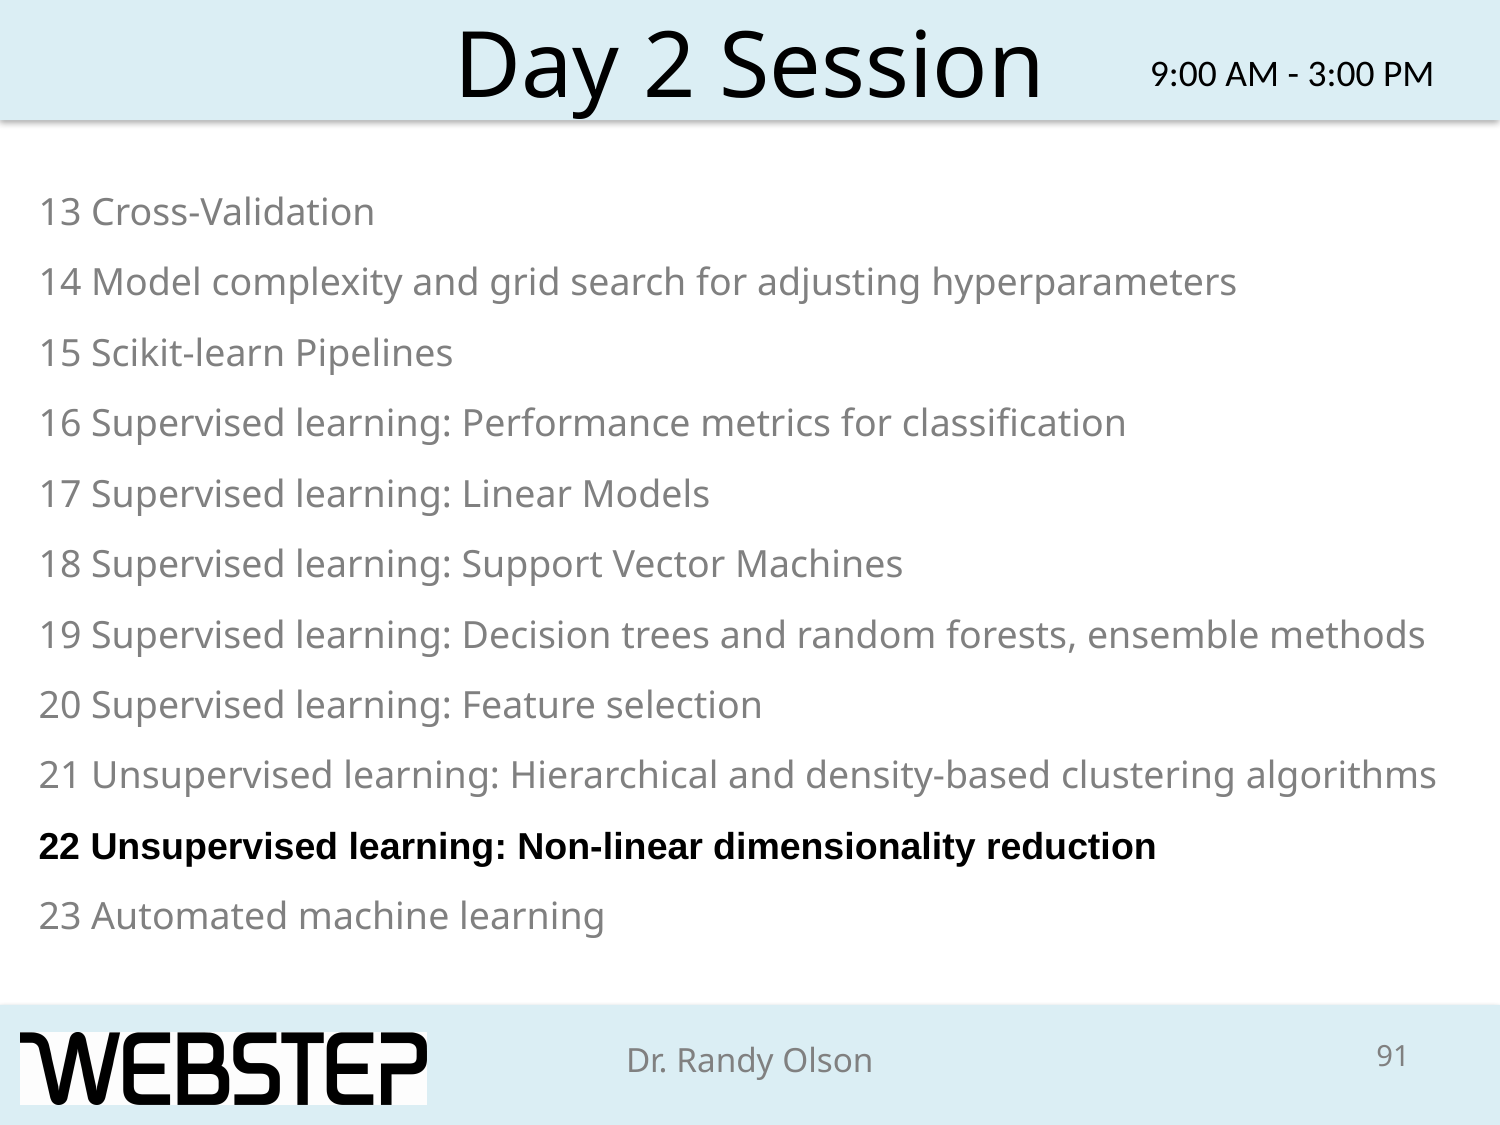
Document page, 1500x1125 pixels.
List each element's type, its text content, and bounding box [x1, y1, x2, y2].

title Day 2 Session [75, 0, 1425, 155]
picture [20, 1032, 427, 1105]
text_box 9:00 AM - 3:00 PM [1135, 41, 1450, 101]
list 13 Cross-Validation 14 Model complexity and grid search for adjusting hyperparameters 15 Scikit-learn Pipelines 16 Supervised learning: Performance metrics for classification 17 Supervised learning: Linear Models 18 Supervised learning: Support Vector Machines 19 Supervised learning: Decision trees and random forests, ensemble methods 20 Supervised learning: Feature selection 21 Unsupervised learning: Hierarchical and density-based clustering algorithms 22 Unsupervised learning: Non-linear dimensionality reduction 23 Automated machine learning [23, 162, 1476, 919]
slide_number 91 [1310, 1026, 1425, 1088]
